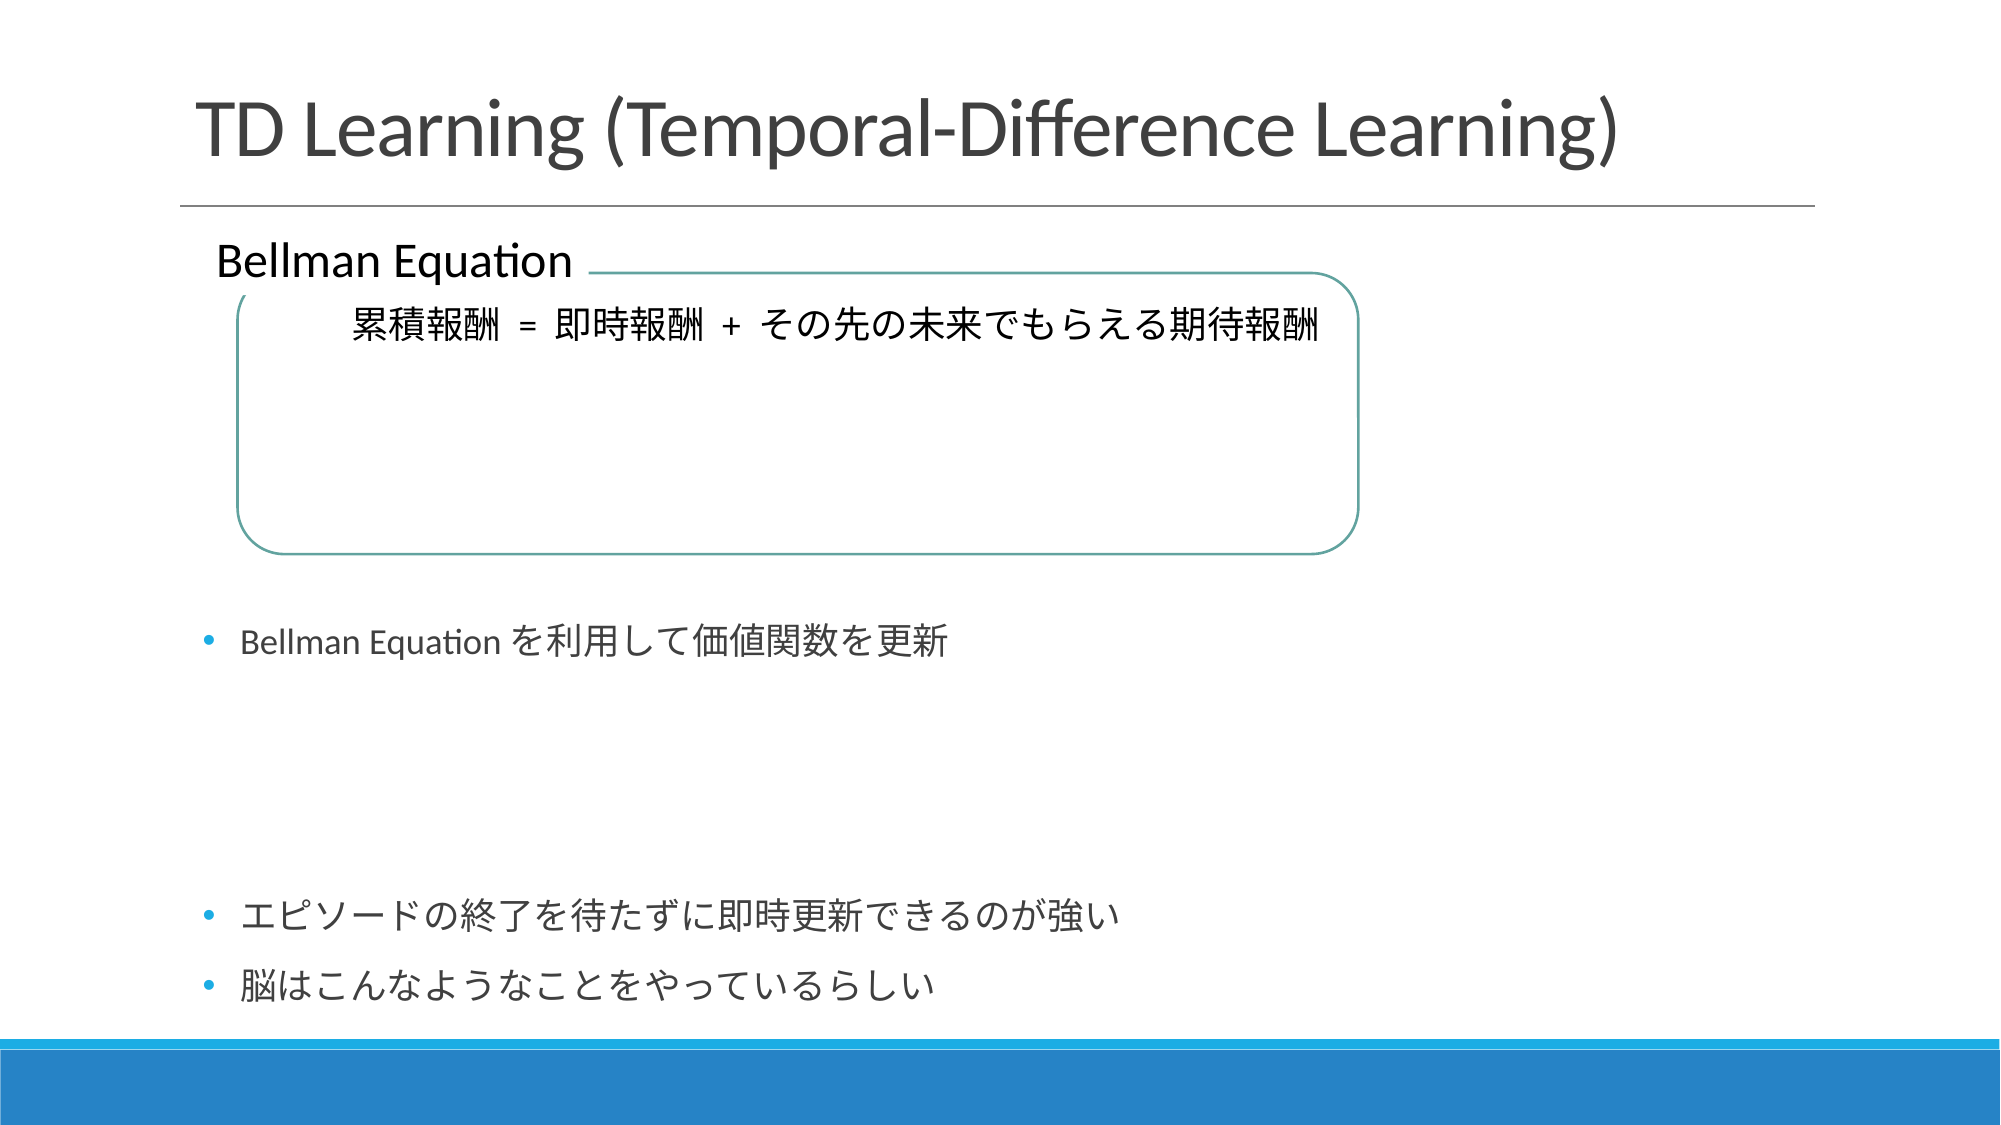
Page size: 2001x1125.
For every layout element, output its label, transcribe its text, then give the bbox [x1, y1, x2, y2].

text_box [199, 219, 1359, 555]
title TD Learning (Temporal-Difference Learning) [180, 44, 1830, 181]
